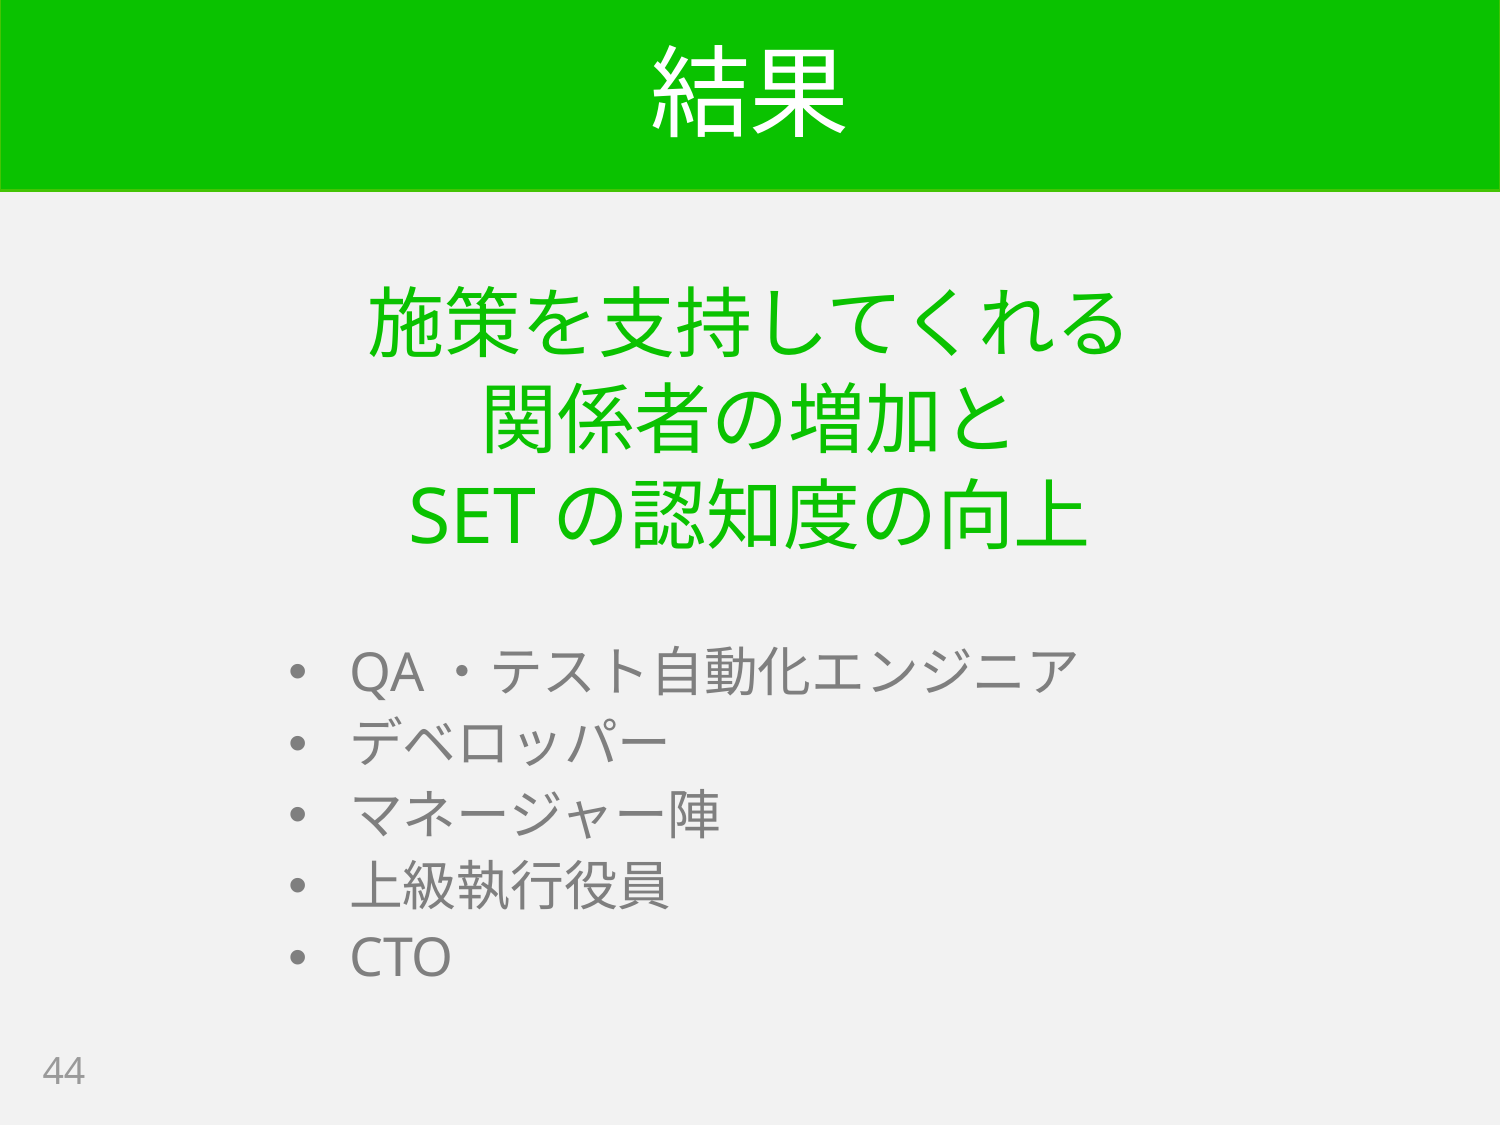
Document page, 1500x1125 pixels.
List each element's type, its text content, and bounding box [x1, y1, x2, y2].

slide_number 44 [27, 1042, 146, 1102]
title 結果 [0, 53, 1500, 140]
list 施策を支持してくれる 関係者の増加と SETの認知度の向上 QA・テスト自動化エンジニア デベロッパー マネージャー陣 上級執行役員 CTO [103, 277, 1397, 1000]
